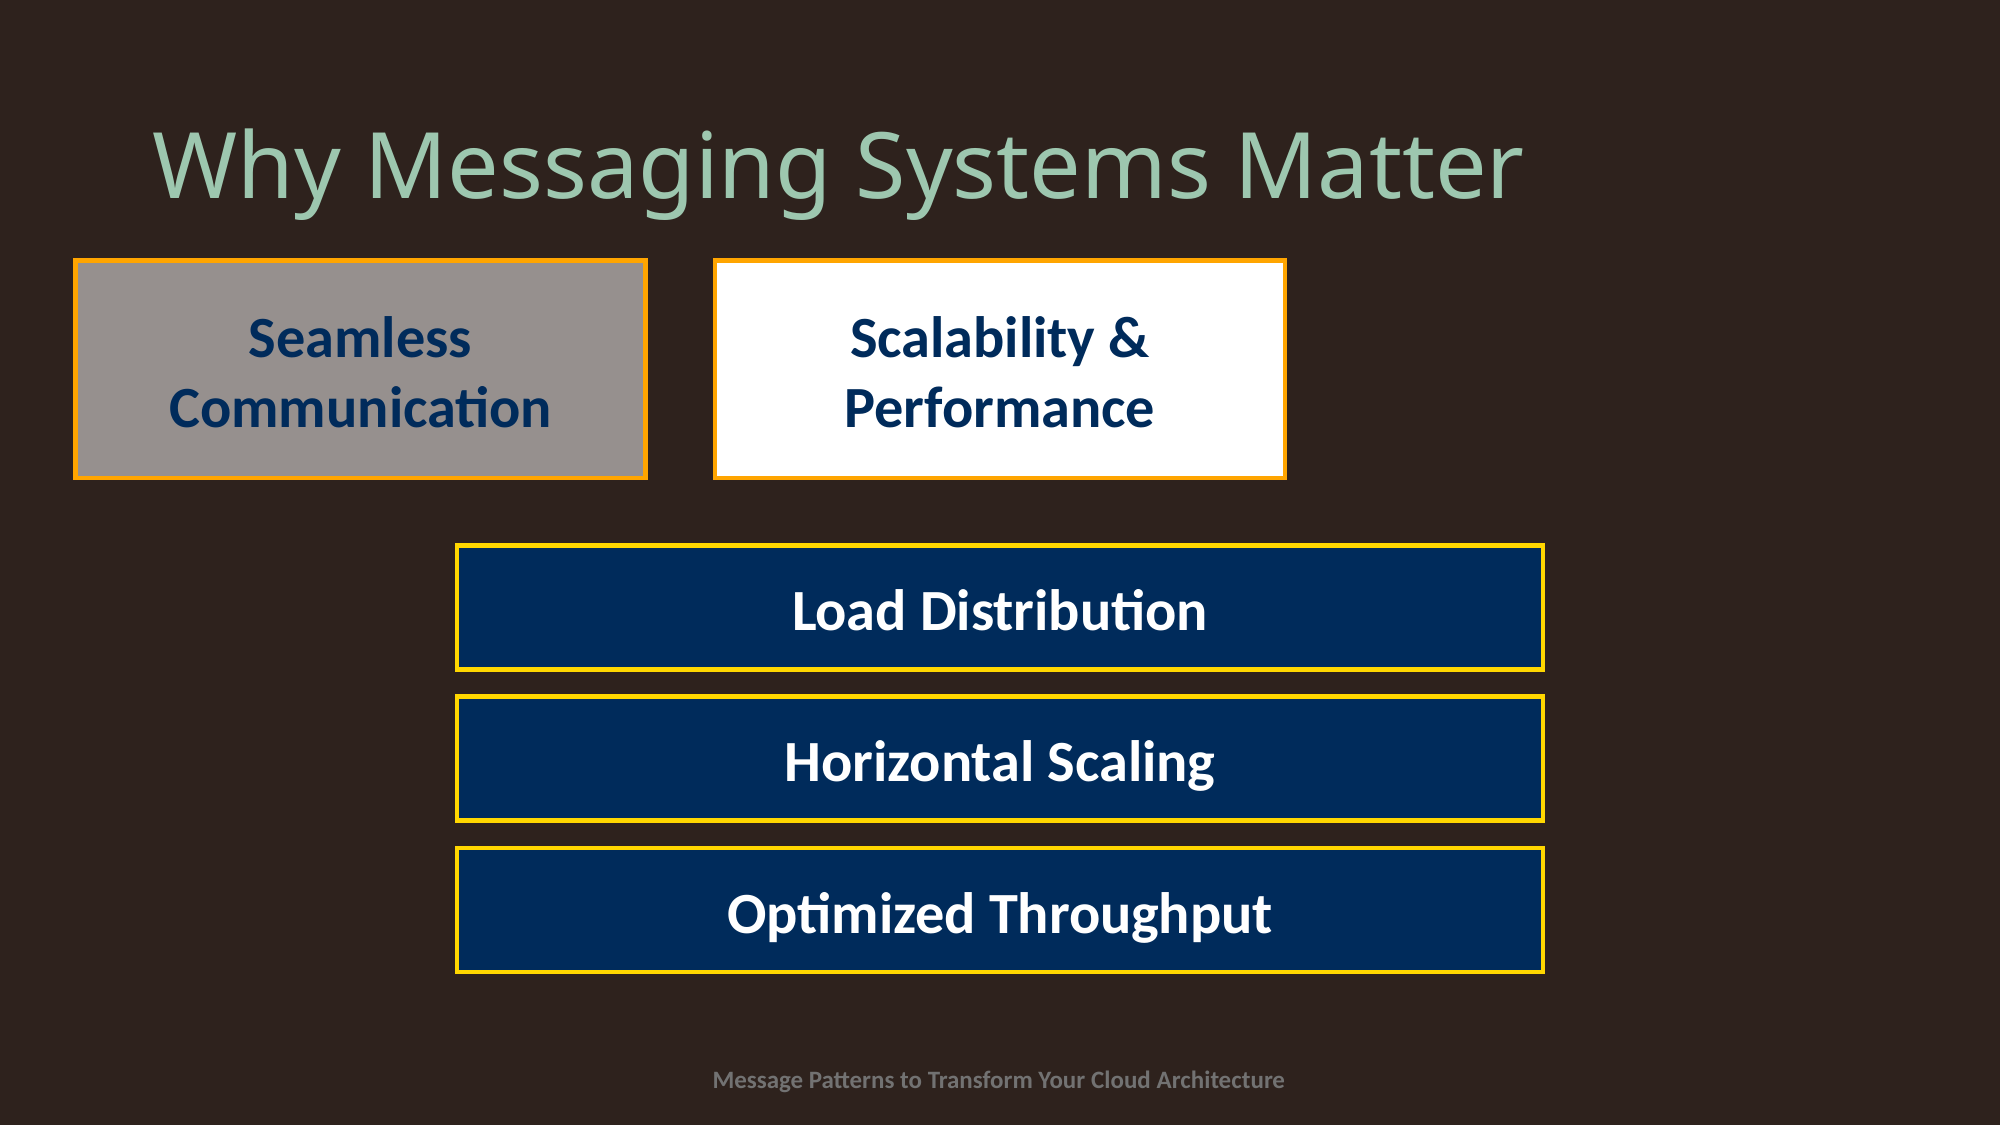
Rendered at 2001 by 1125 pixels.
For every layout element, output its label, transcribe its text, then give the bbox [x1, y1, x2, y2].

title Why Messaging Systems Matter [137, 59, 1863, 278]
text_box Horizontal Scaling [456, 695, 1544, 821]
text_box Optimized Throughput [456, 847, 1544, 973]
text_box Scalability & Performance [714, 260, 1286, 479]
text_box Seamless Communication [74, 260, 647, 479]
text_box Load Distribution [456, 544, 1544, 670]
